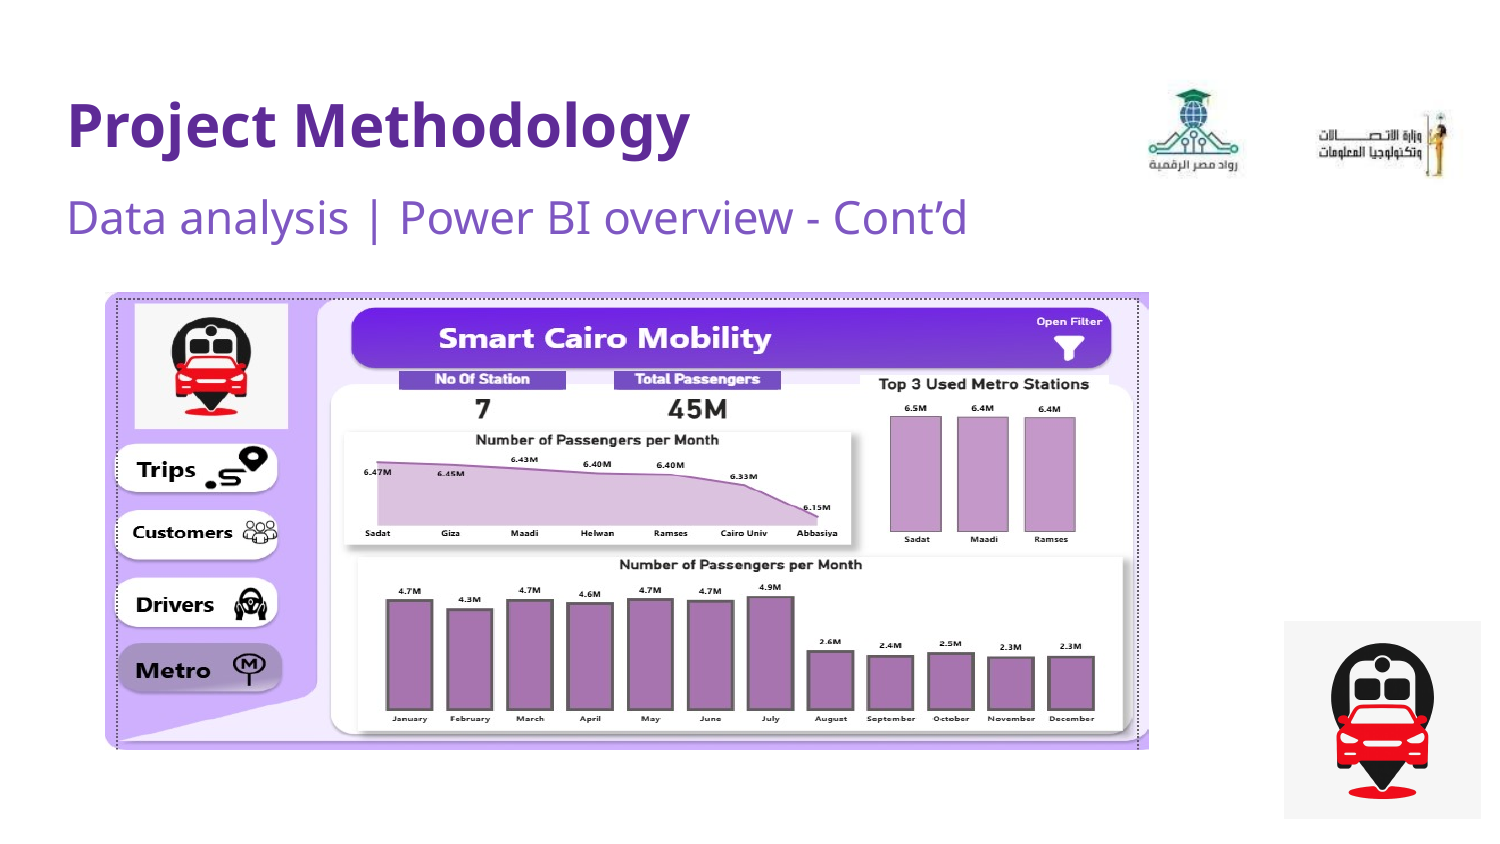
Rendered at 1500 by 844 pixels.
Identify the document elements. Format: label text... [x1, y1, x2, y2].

list Data analysis | Power BI overview - Cont’d [51, 165, 1449, 434]
title Project Methodology [51, 72, 1103, 165]
picture [105, 291, 1149, 750]
picture [1108, 20, 1478, 228]
picture [1283, 621, 1482, 819]
